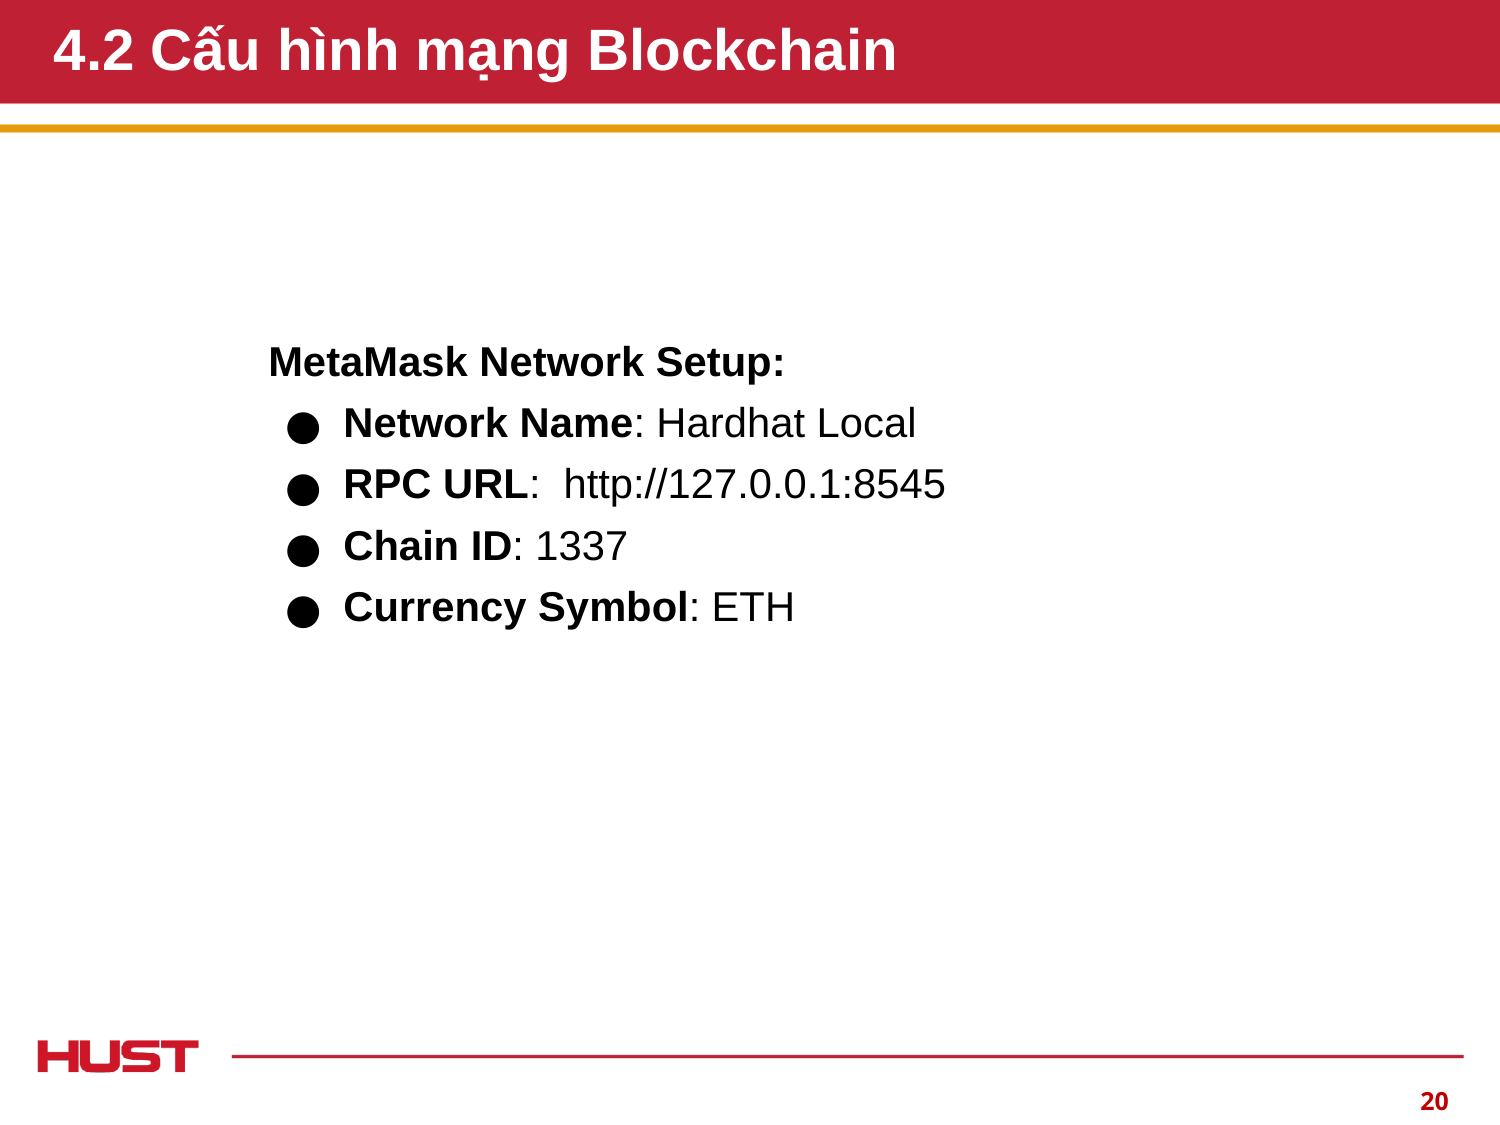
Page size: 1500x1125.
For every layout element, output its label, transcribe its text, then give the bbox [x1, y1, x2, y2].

slide_number ‹#› [1126, 1078, 1464, 1125]
text_box MetaMask Network Setup: Network Name: Hardhat Local RPC URL: http://127.0.0.1:8545 Chain ID: 1337 Currency Symbol: ETH [253, 314, 1162, 645]
title 4.2 Cấu hình mạng Blockchain [38, 12, 1462, 87]
picture [0, 0, 1500, 1125]
